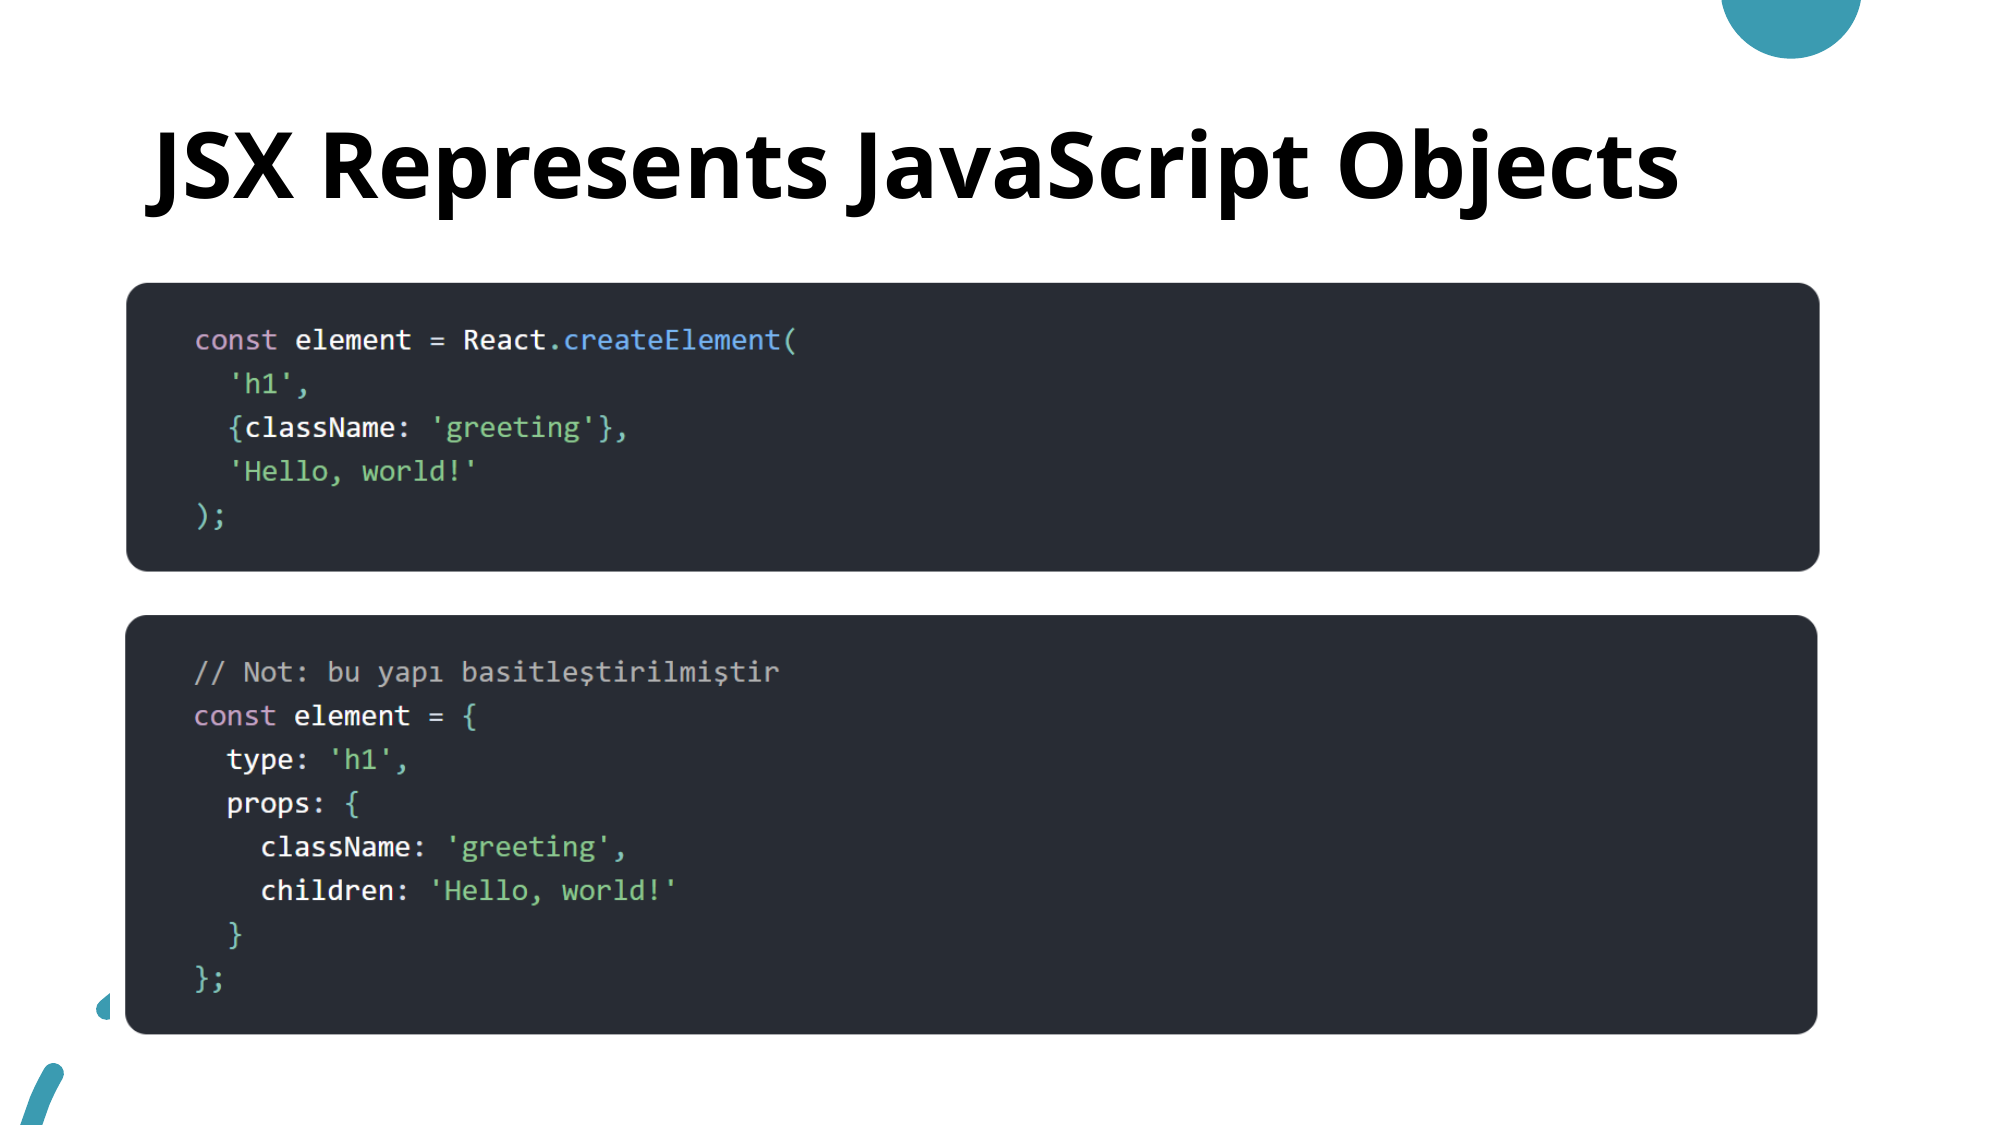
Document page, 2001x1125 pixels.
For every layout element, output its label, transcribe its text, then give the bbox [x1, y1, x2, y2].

picture [110, 261, 1836, 588]
title JSX Represents JavaScript Objects [137, 59, 1863, 278]
picture [110, 602, 1836, 1053]
